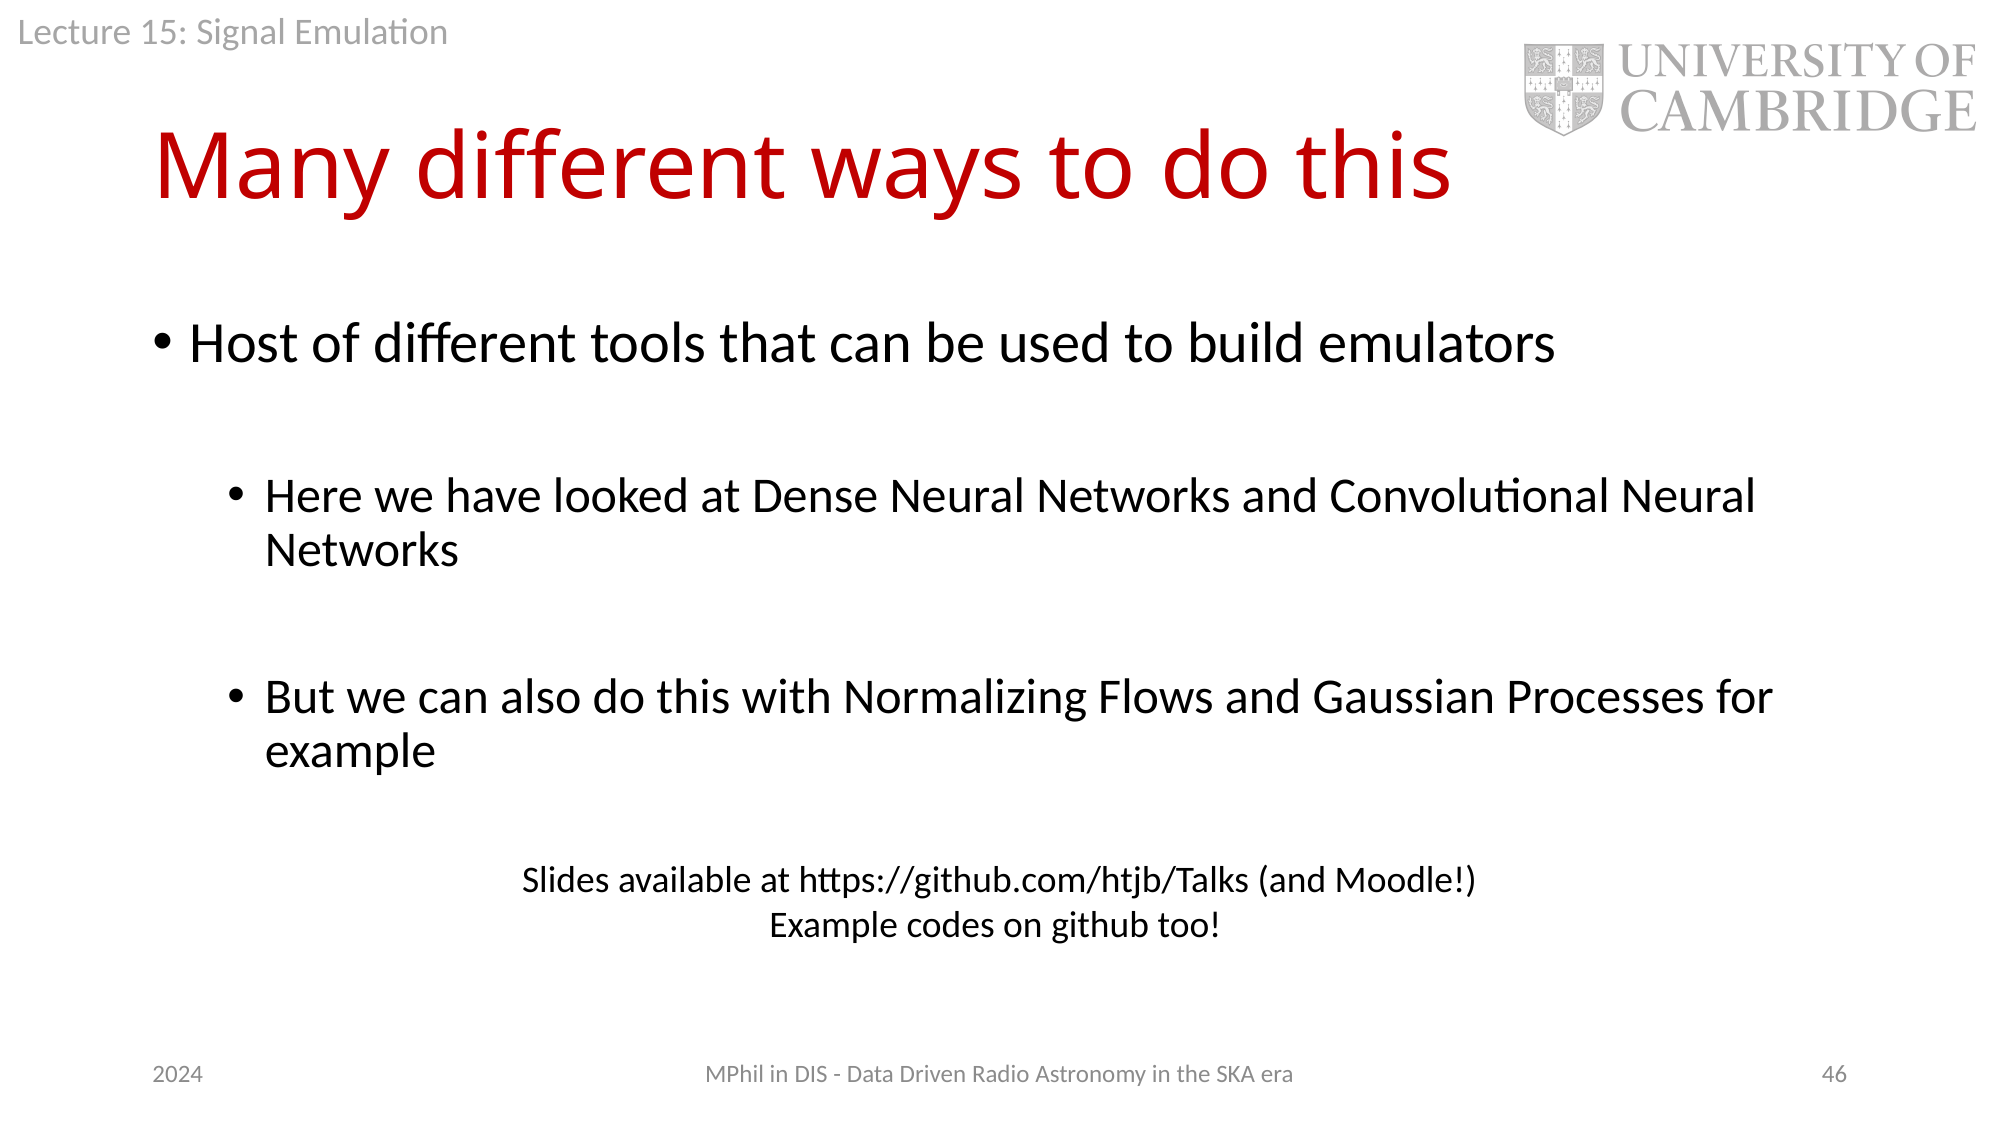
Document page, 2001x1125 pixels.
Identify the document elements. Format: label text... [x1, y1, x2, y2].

title Many different ways to do this [137, 59, 1863, 278]
footer MPhil in DIS - Data Driven Radio Astronomy in the SKA era [662, 1042, 1338, 1103]
slide_number 2024 [137, 1042, 588, 1103]
text_box Slides available at https://github.com/htjb/Talks (and Moodle!) Example codes on github too! [487, 847, 1513, 953]
list Host of different tools that can be used to build emulators Here we have looked at Dense Neural Networks and Convolutional Neural Networks But we can also do this with Normalizing Flows and Gaussian Processes for example [137, 304, 1863, 1008]
slide_number 46 [1412, 1042, 1863, 1103]
